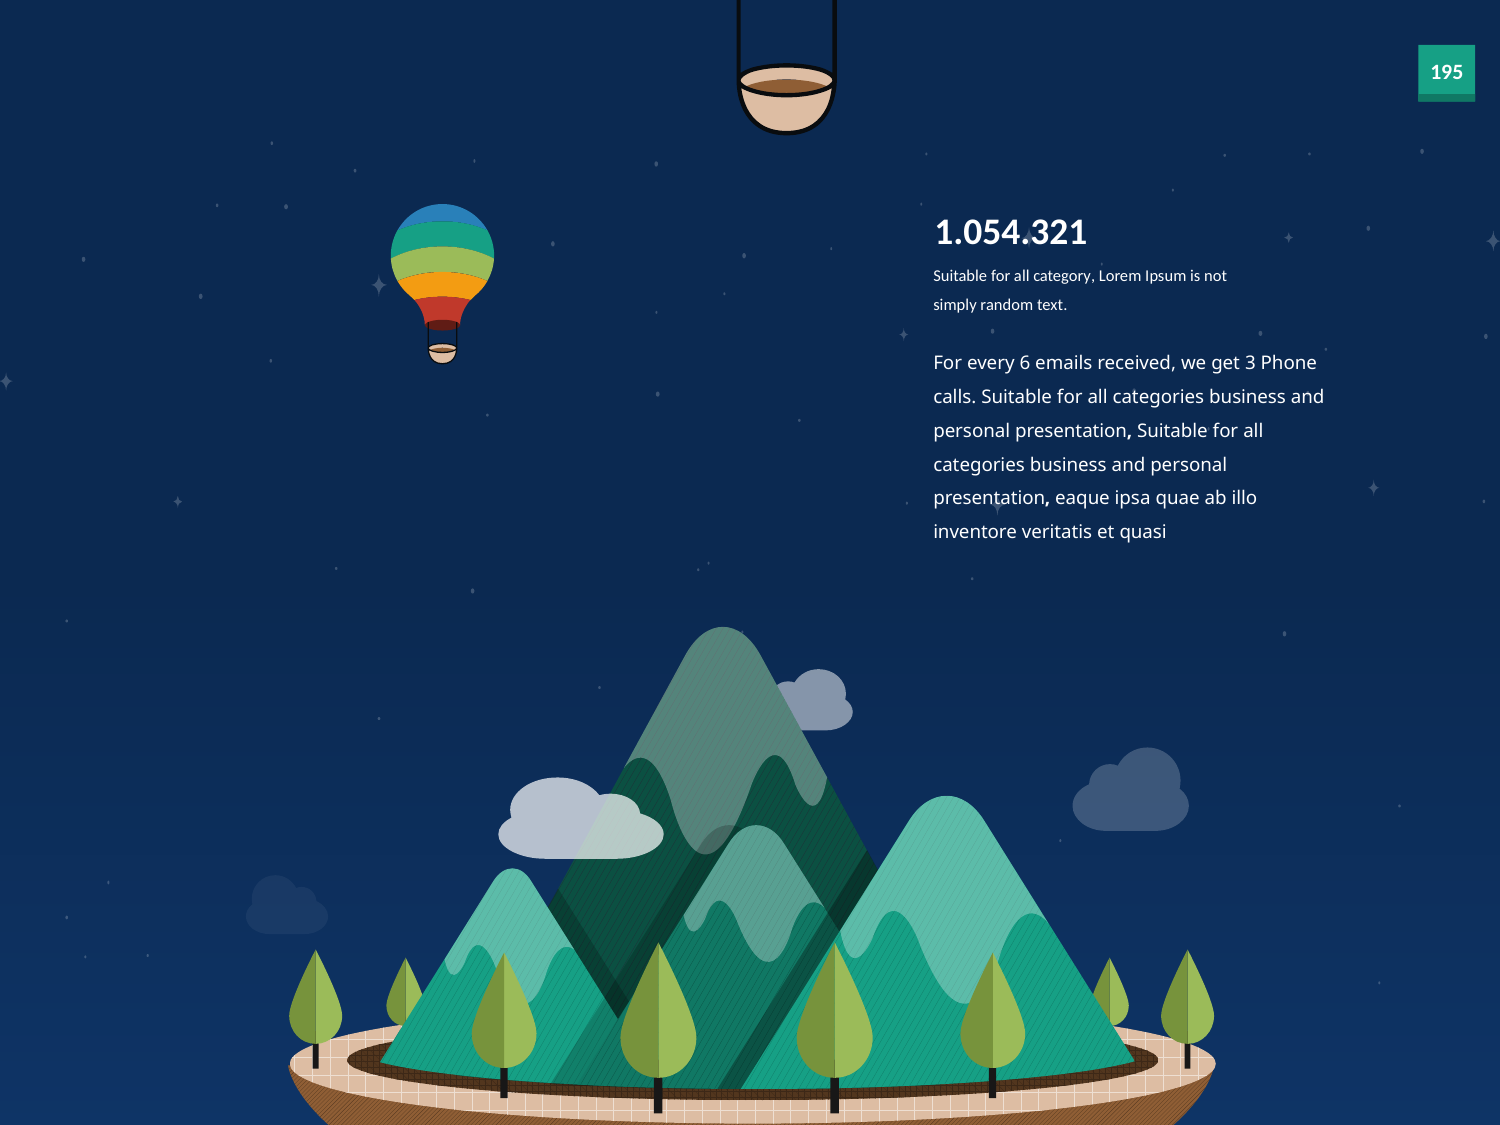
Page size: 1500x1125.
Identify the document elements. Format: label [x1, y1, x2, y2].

text_box [0, 141, 1500, 1125]
text_box [736, 0, 837, 136]
